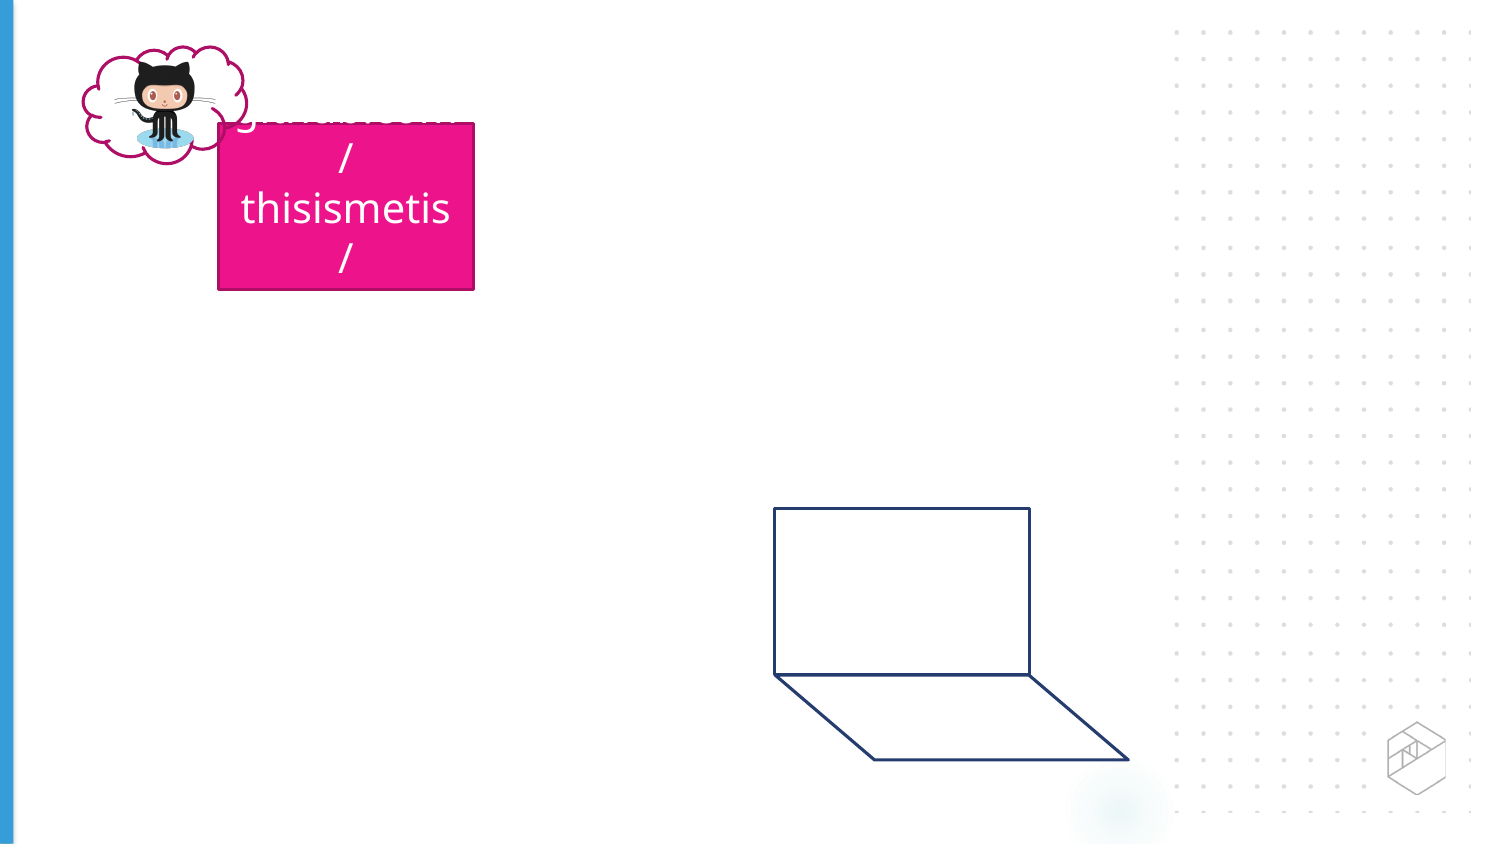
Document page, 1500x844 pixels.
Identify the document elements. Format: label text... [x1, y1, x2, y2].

picture [1058, 750, 1181, 844]
text_box [773, 673, 1130, 762]
text_box [773, 507, 1031, 674]
text_box github.com/ thisismetis/ onl20_ds4 [217, 122, 475, 291]
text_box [83, 46, 247, 164]
